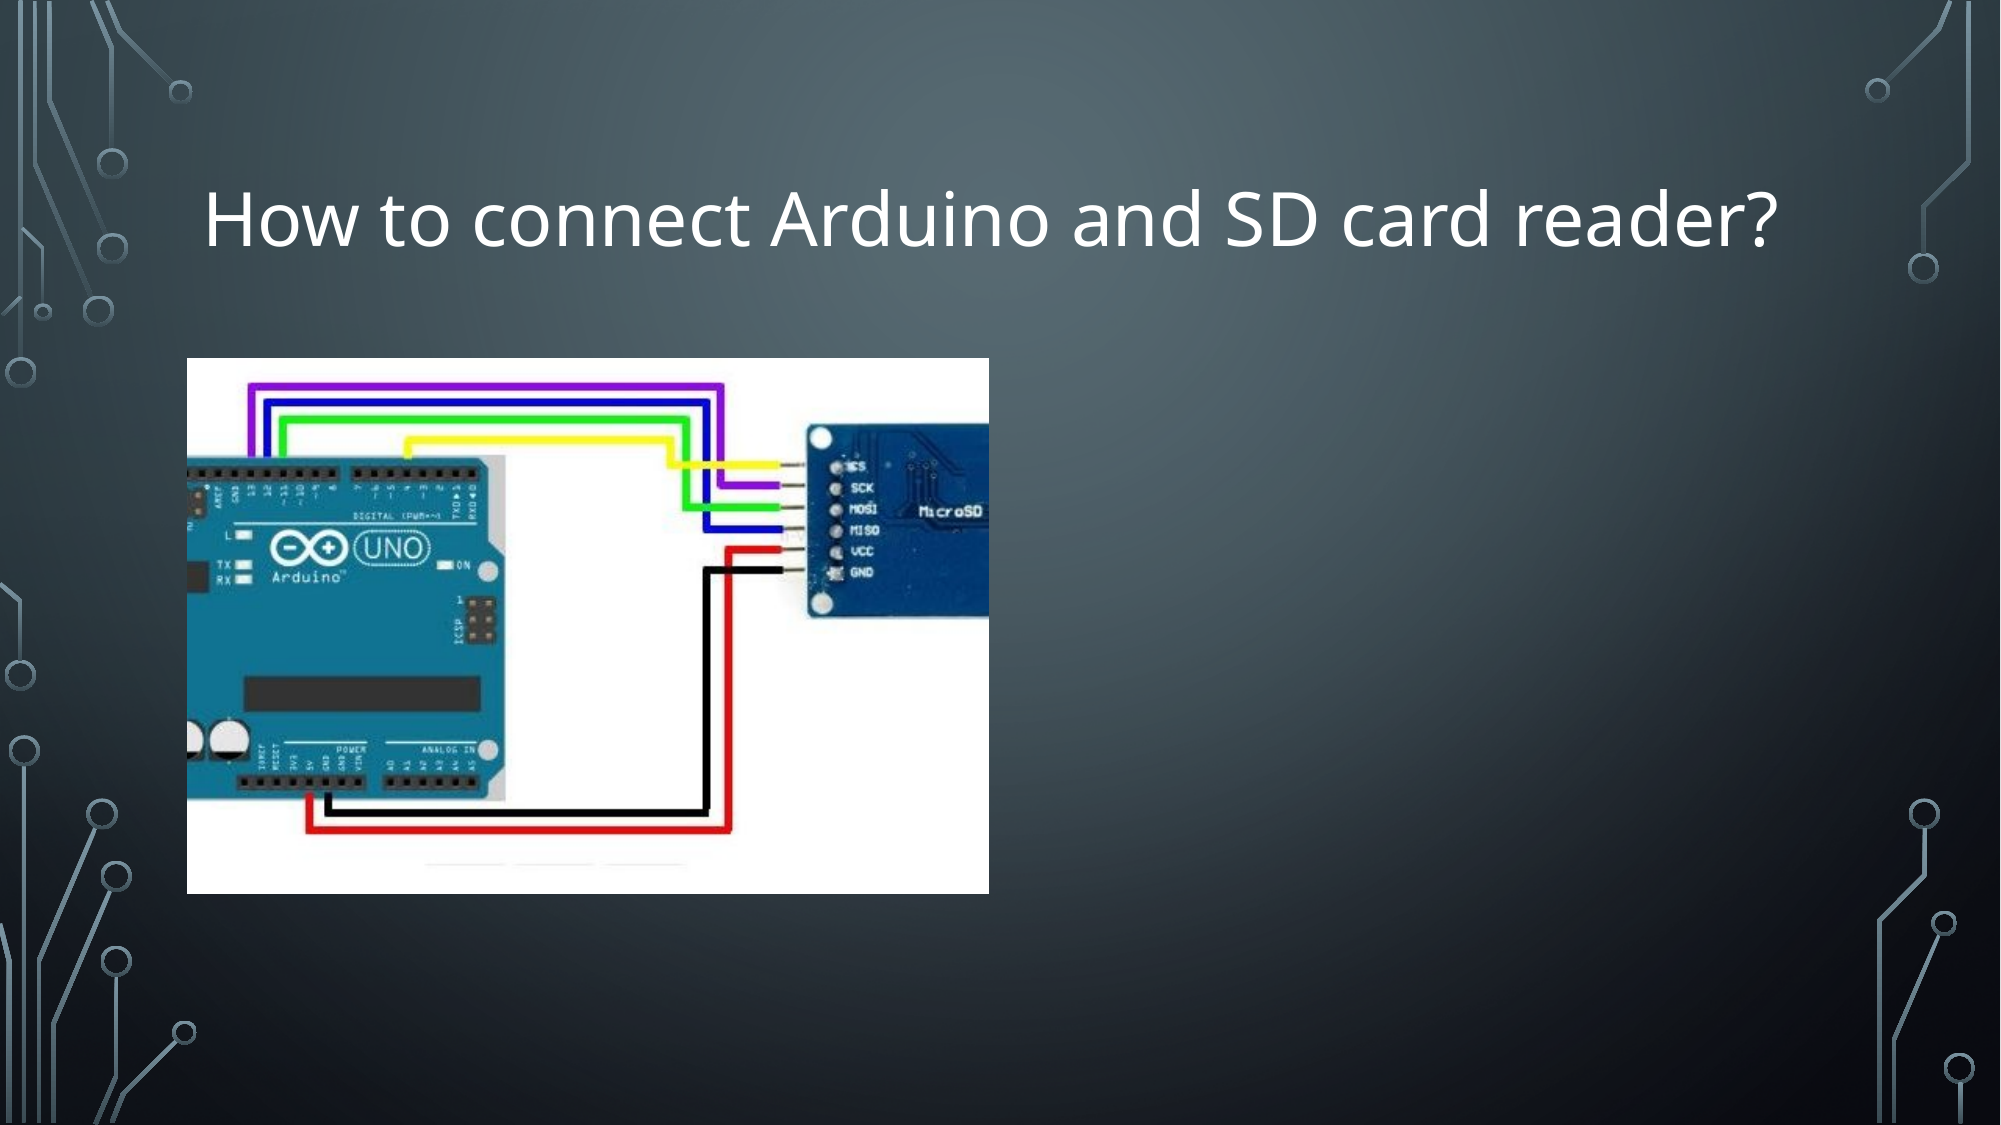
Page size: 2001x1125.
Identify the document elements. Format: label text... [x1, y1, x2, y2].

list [186, 358, 990, 894]
title How to connect Arduino and SD card reader? [187, 101, 1813, 344]
